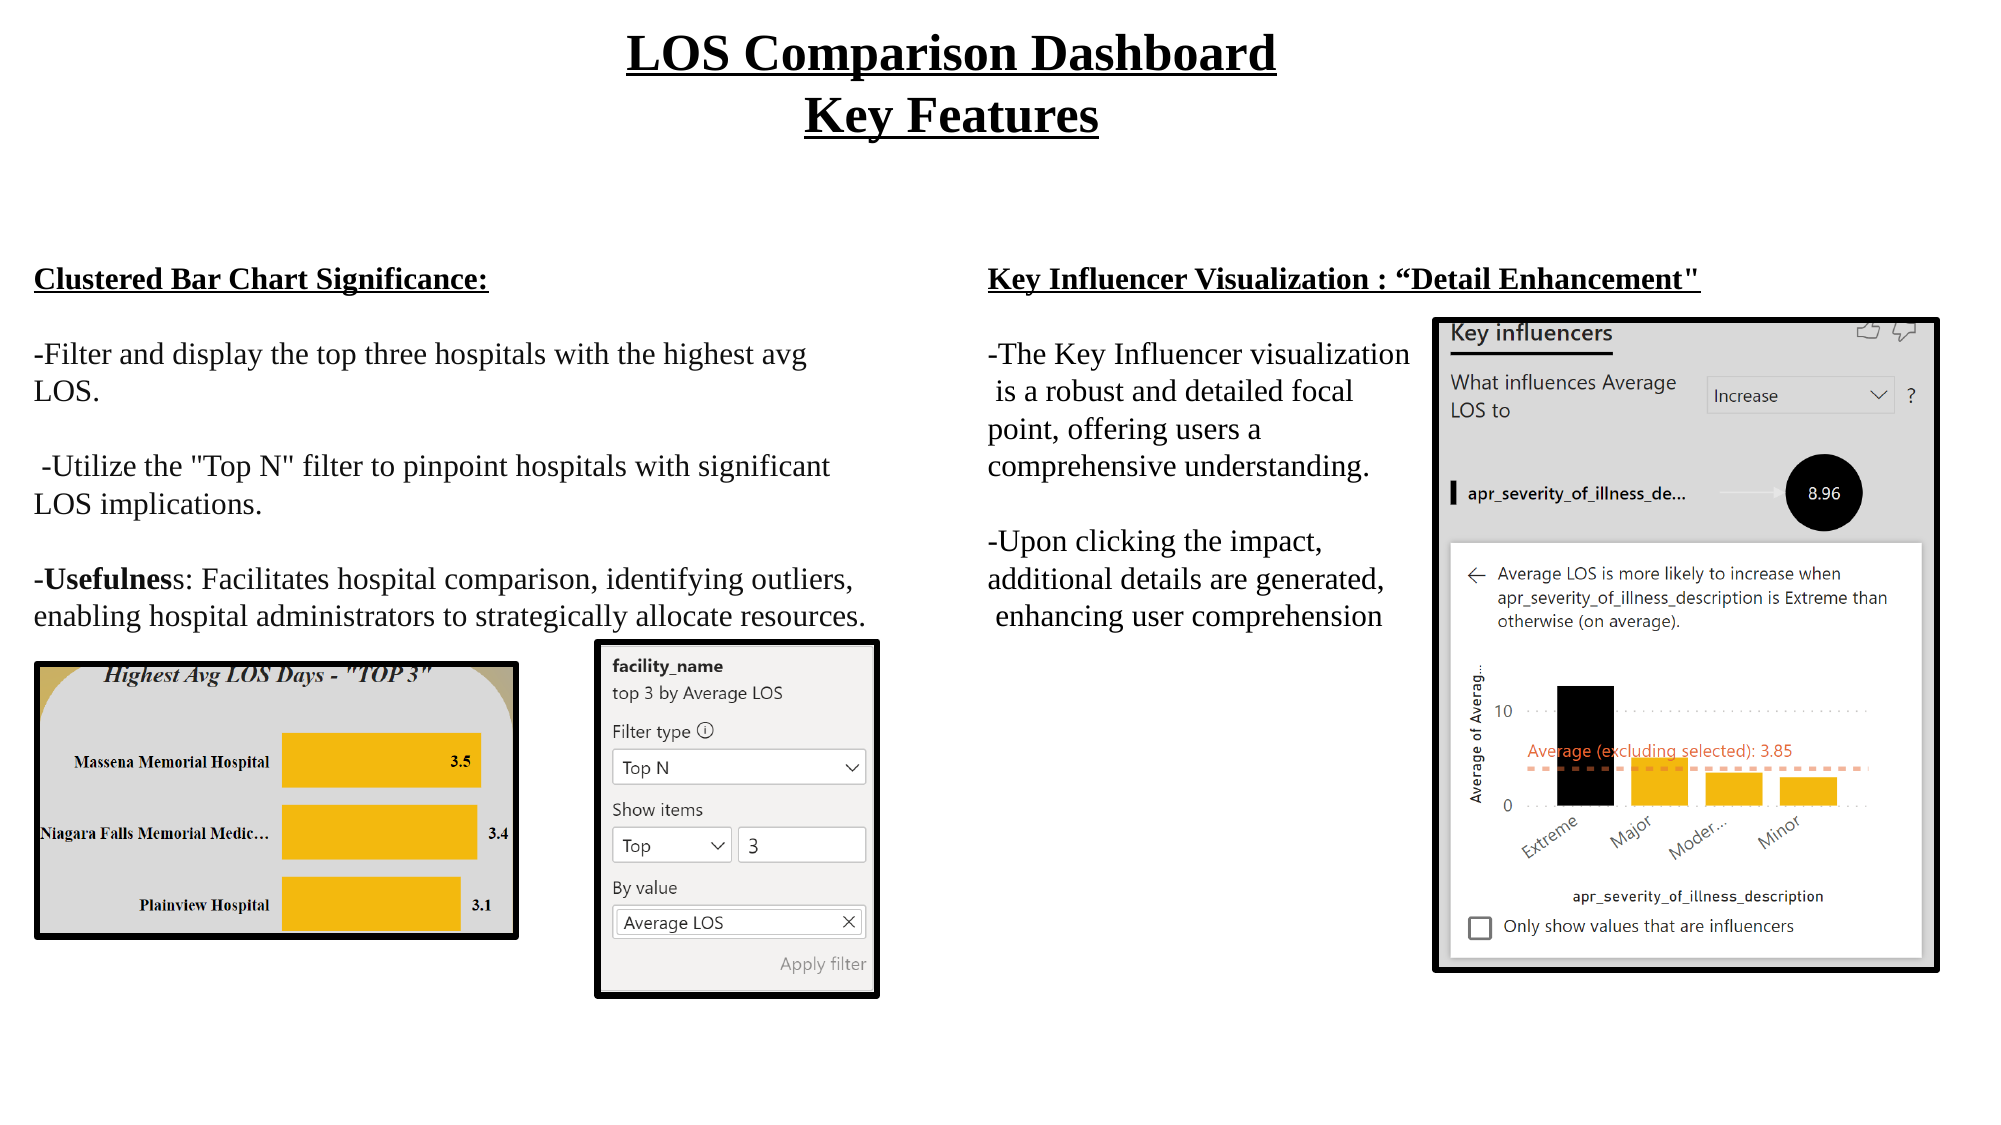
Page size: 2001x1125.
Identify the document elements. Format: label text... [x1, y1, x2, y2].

text_box LOS Comparison Dashboard Key Features [519, 10, 1384, 151]
text_box [966, 235, 1993, 1006]
text_box Clustered Bar Chart Significance: -Filter and display the top three hospitals with the highest avg LOS. -Utilize the "Top N" filter to pinpoint hospitals with significant LOS implications. -Usefulness: Facilitates hospital comparison, identifying outliers, enabling hospital administrators to strategically allocate resources. [18, 250, 889, 673]
picture [1438, 322, 1934, 967]
text_box Key Influencer Visualization : “Detail Enhancement" -The Key Influencer visualization is a robust and detailed focal point, offering users a comprehensive understanding. -Upon clicking the impact, additional details are generated, enhancing user comprehension [972, 250, 1827, 641]
picture [600, 644, 875, 993]
text_box [7, 235, 934, 1011]
picture [39, 666, 514, 934]
